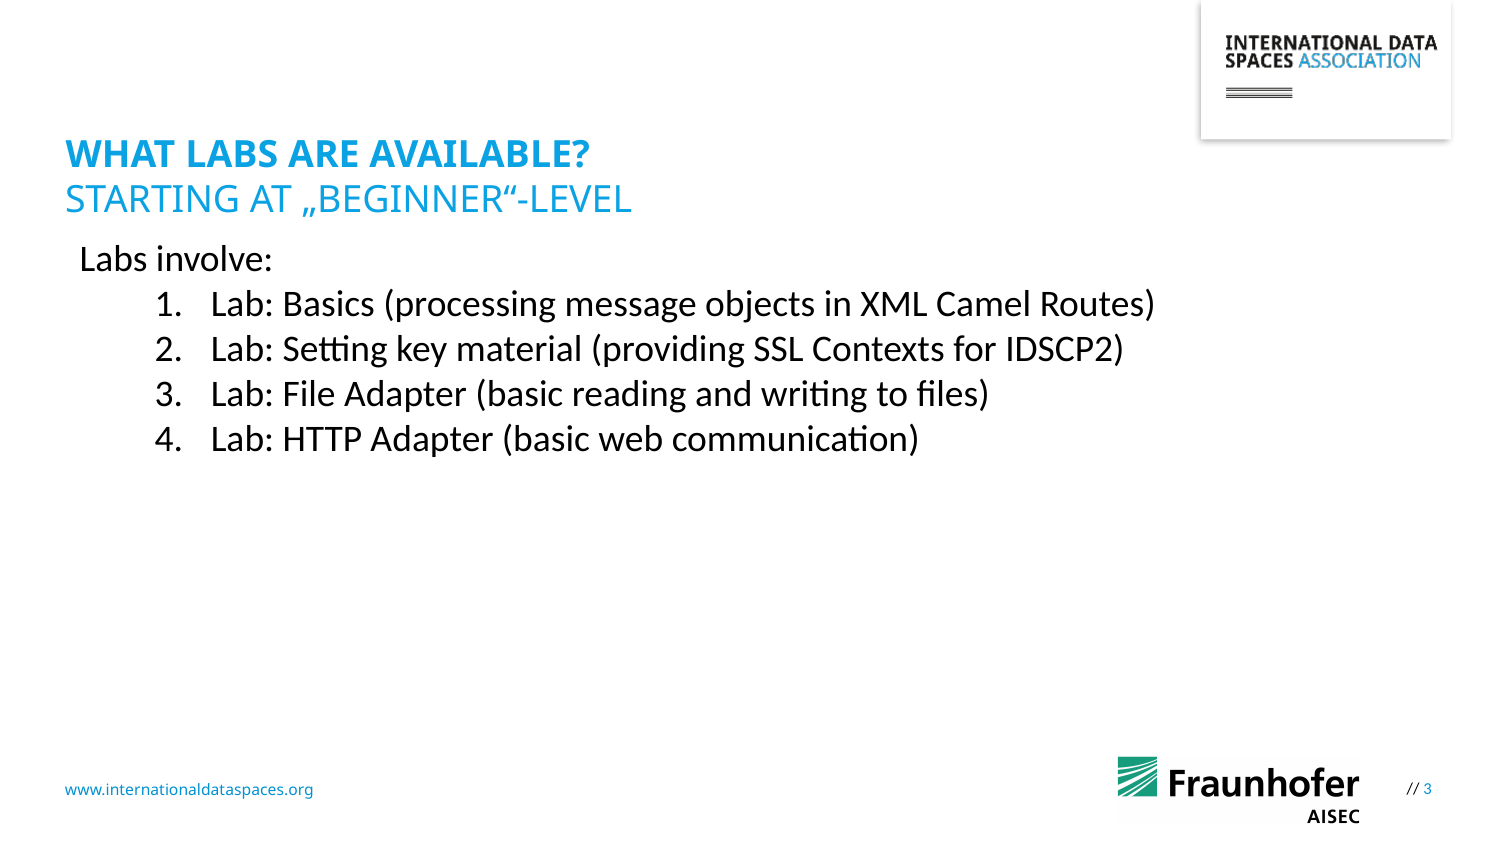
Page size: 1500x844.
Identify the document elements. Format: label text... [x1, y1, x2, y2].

title What Labs are available? [50, 85, 1202, 183]
picture [1115, 755, 1361, 826]
picture [141, 786, 146, 795]
picture [1197, 15, 1466, 113]
text_box Labs involve: Lab: Basics (processing message objects in XML Camel Routes) Lab: Setting key material (providing SSL Contexts for IDSCP2) Lab: File Adapter (basic reading and writing to files) Lab: HTTP Adapter (basic web communication) [64, 226, 1270, 467]
picture [110, 786, 115, 795]
list Starting at „Beginner“-Level [50, 183, 1202, 282]
